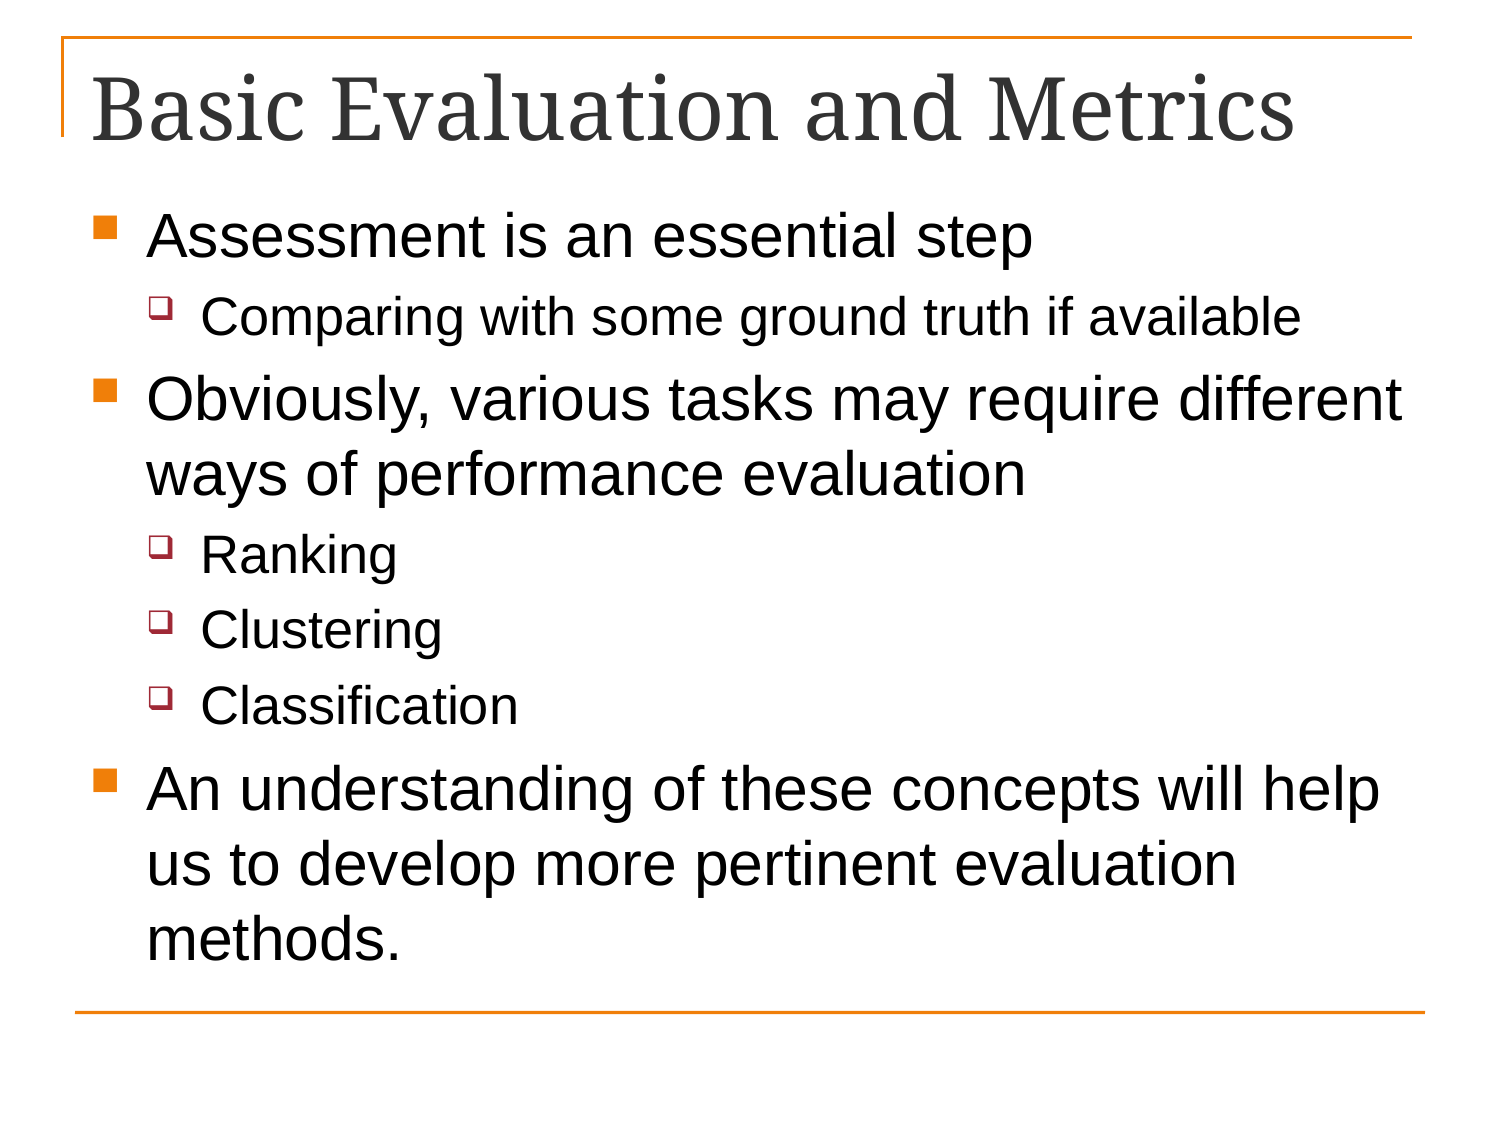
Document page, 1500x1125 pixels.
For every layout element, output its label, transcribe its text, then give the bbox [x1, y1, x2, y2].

title Basic Evaluation and Metrics [74, 45, 1426, 187]
list Assessment is an essential step Comparing with some ground truth if available Obviously, various tasks may require different ways of performance evaluation Ranking Clustering Classification An understanding of these concepts will help us to develop more pertinent evaluation methods. [74, 187, 1426, 1006]
